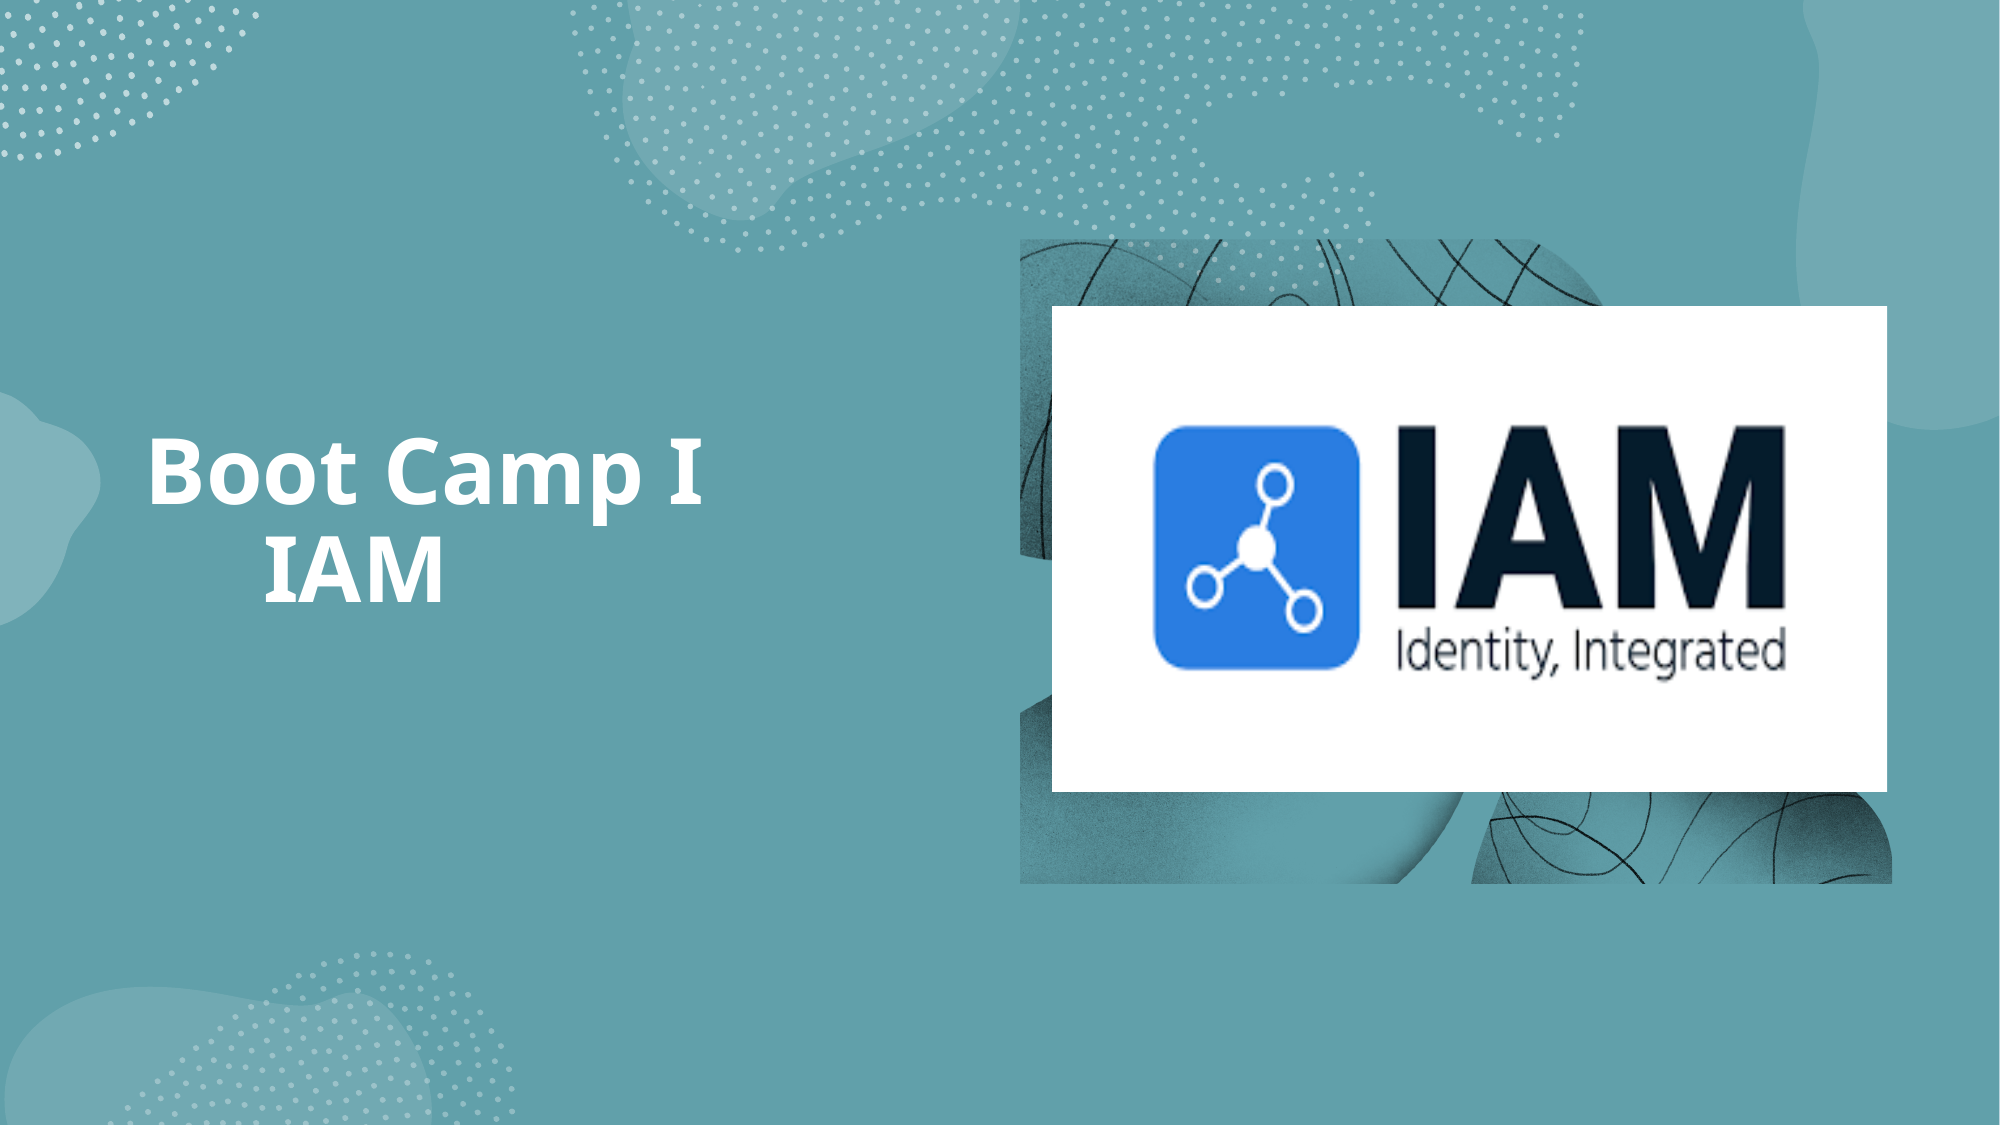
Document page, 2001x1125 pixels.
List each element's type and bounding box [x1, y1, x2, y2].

text_box [0, 0, 2000, 1125]
text_box [1019, 239, 1892, 884]
